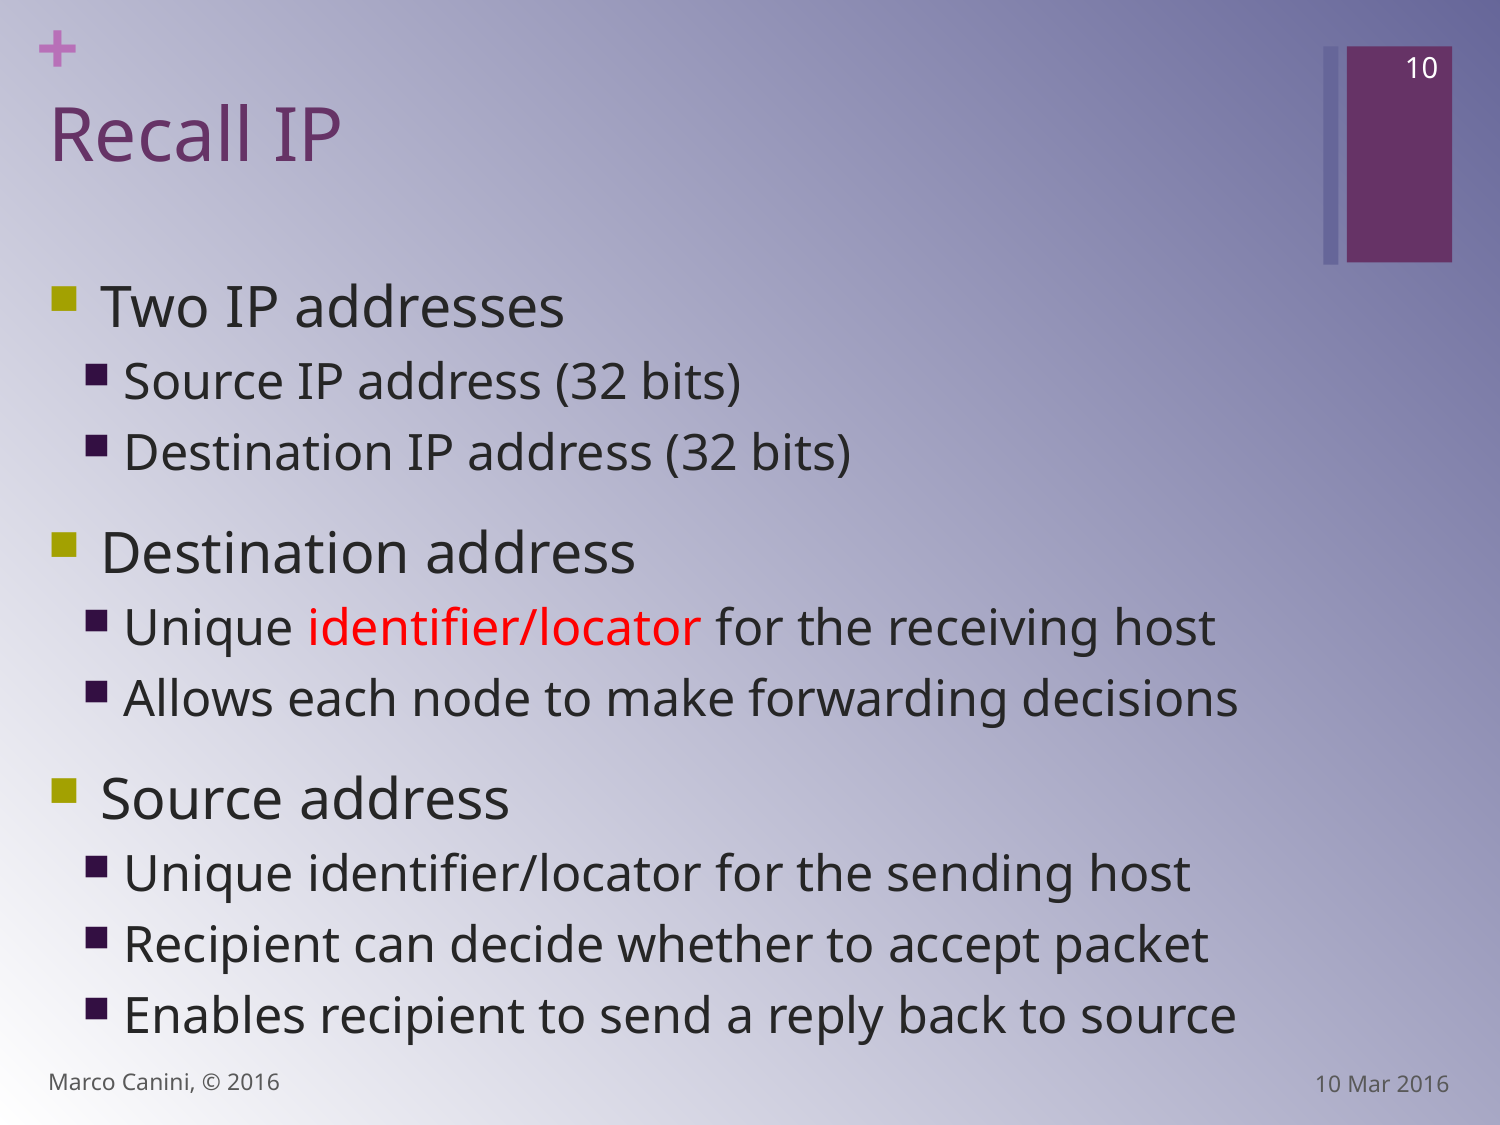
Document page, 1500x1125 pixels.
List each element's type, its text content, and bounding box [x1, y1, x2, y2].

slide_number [1114, 1053, 1465, 1114]
footer Marco Canini, © 2016 [33, 1053, 1038, 1114]
slide_number 10 [1362, 39, 1454, 100]
list Two IP addresses Source IP address (32 bits) Destination IP address (32 bits) Destination address Unique identifier/locator for the receiving host Allows each node to make forwarding decisions Source address Unique identifier/locator for the sending host Recipient can decide whether to accept packet Enables recipient to send a reply back to source [33, 262, 1465, 1054]
title Recall IP [33, 79, 1322, 262]
